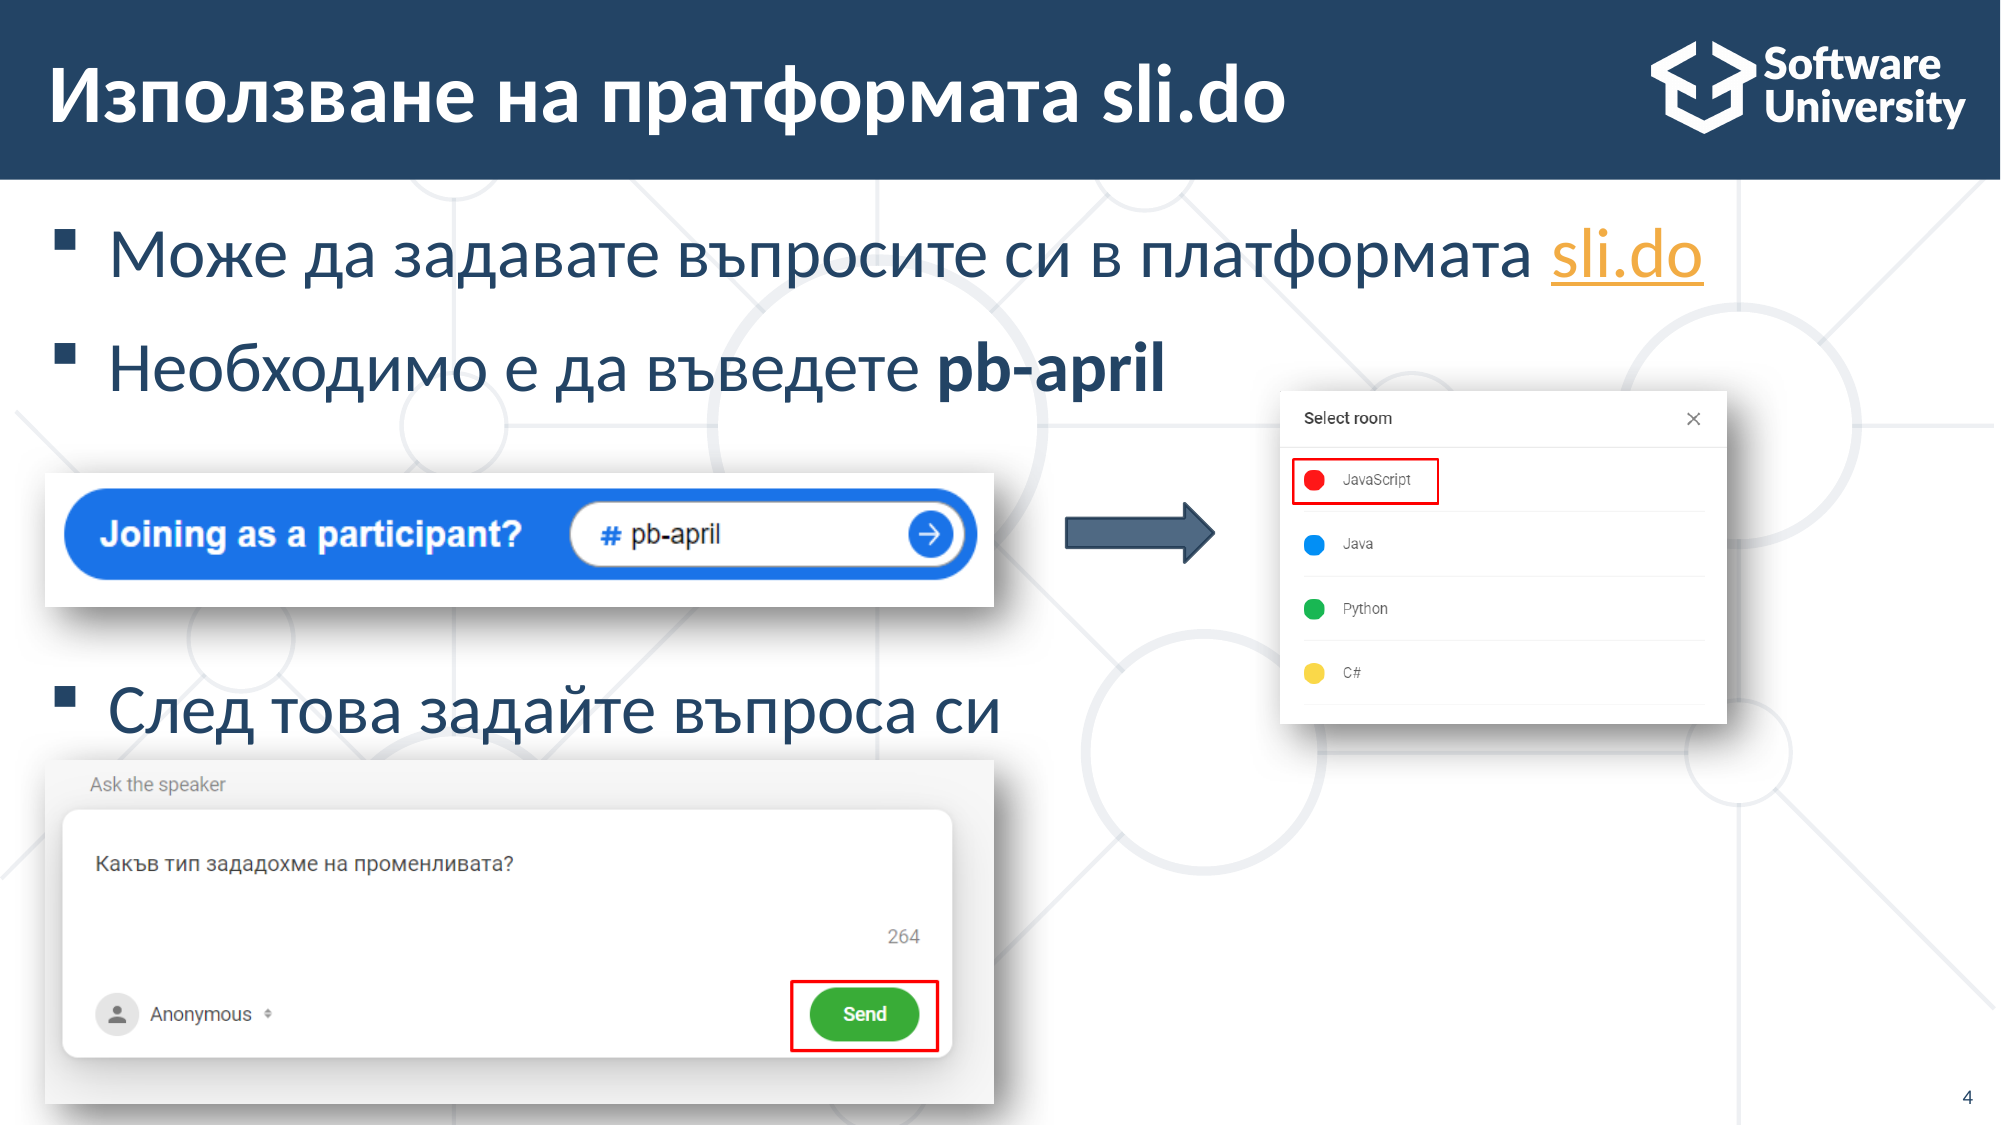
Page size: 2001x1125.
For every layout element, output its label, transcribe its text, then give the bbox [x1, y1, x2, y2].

picture [44, 760, 994, 1104]
slide_number 4 [1927, 1067, 1989, 1117]
list Може да задавате въпросите си в платформата sli.do Необходимо е да въведете pb-april След това задайте въпроса си [31, 196, 1970, 1104]
picture [45, 473, 994, 607]
picture [1651, 41, 1966, 134]
picture [1280, 391, 1727, 725]
title Използване на пратформата sli.do [31, 16, 1625, 162]
text_box [1064, 501, 1217, 565]
